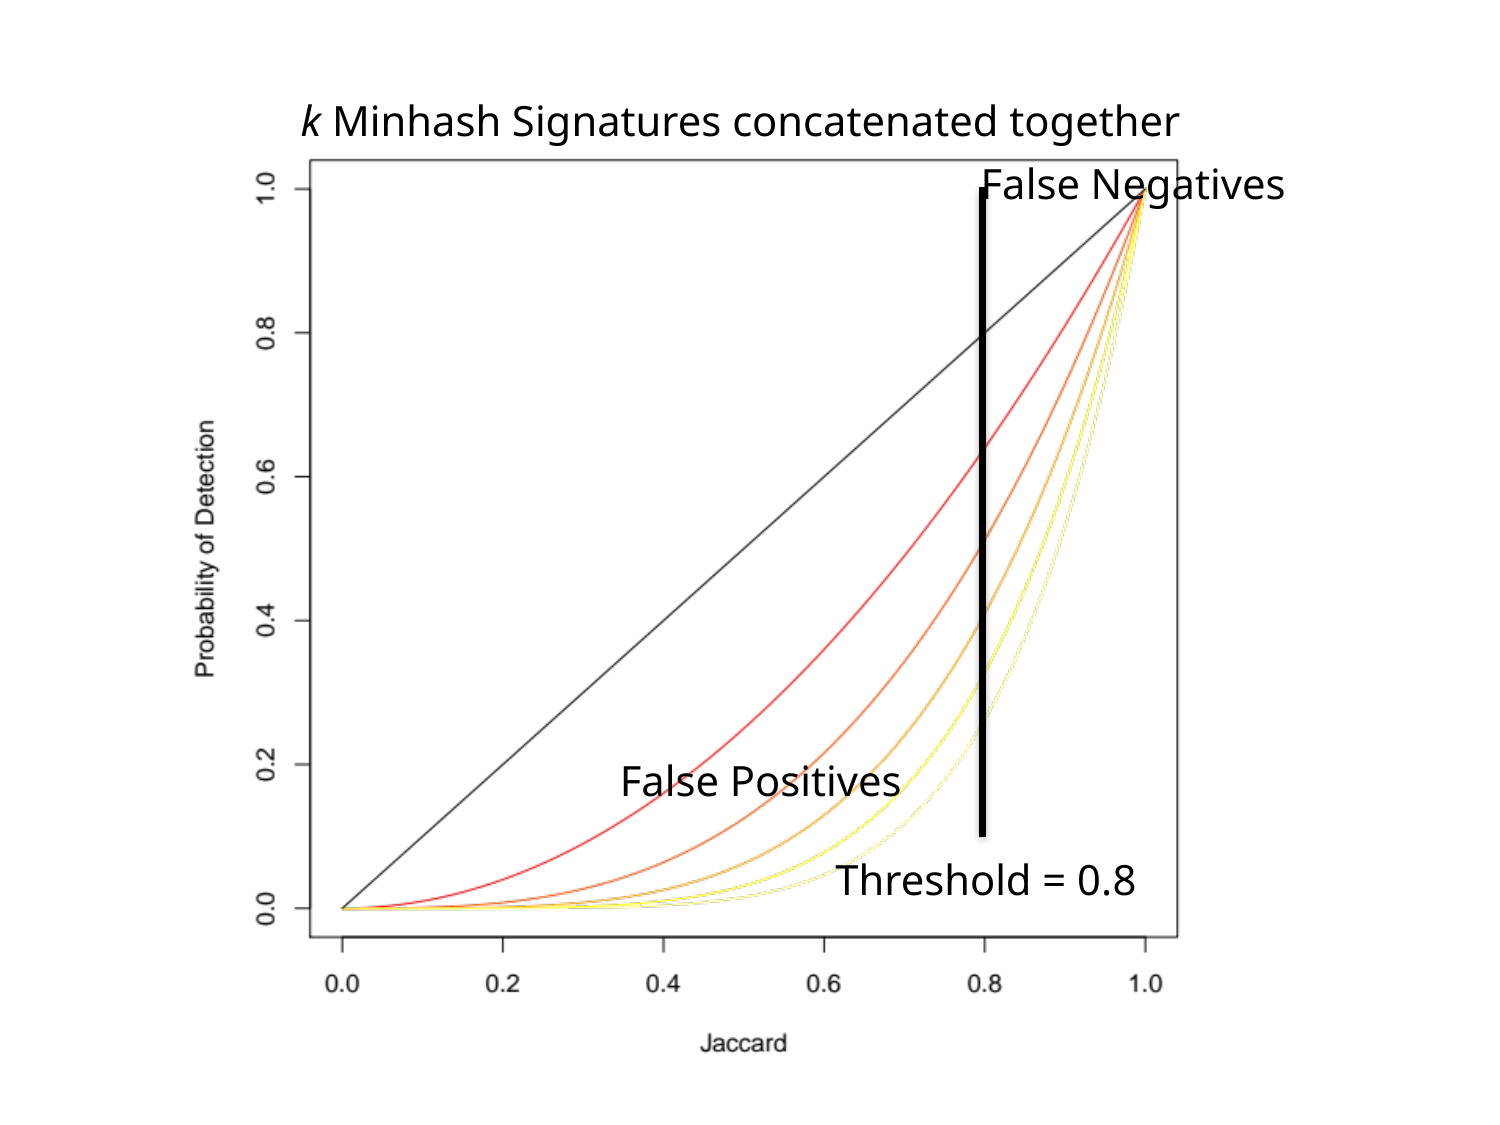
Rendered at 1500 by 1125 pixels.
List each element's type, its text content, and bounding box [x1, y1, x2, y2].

text_box False Negatives [1241, 149, 1301, 215]
picture [187, 37, 1238, 1088]
